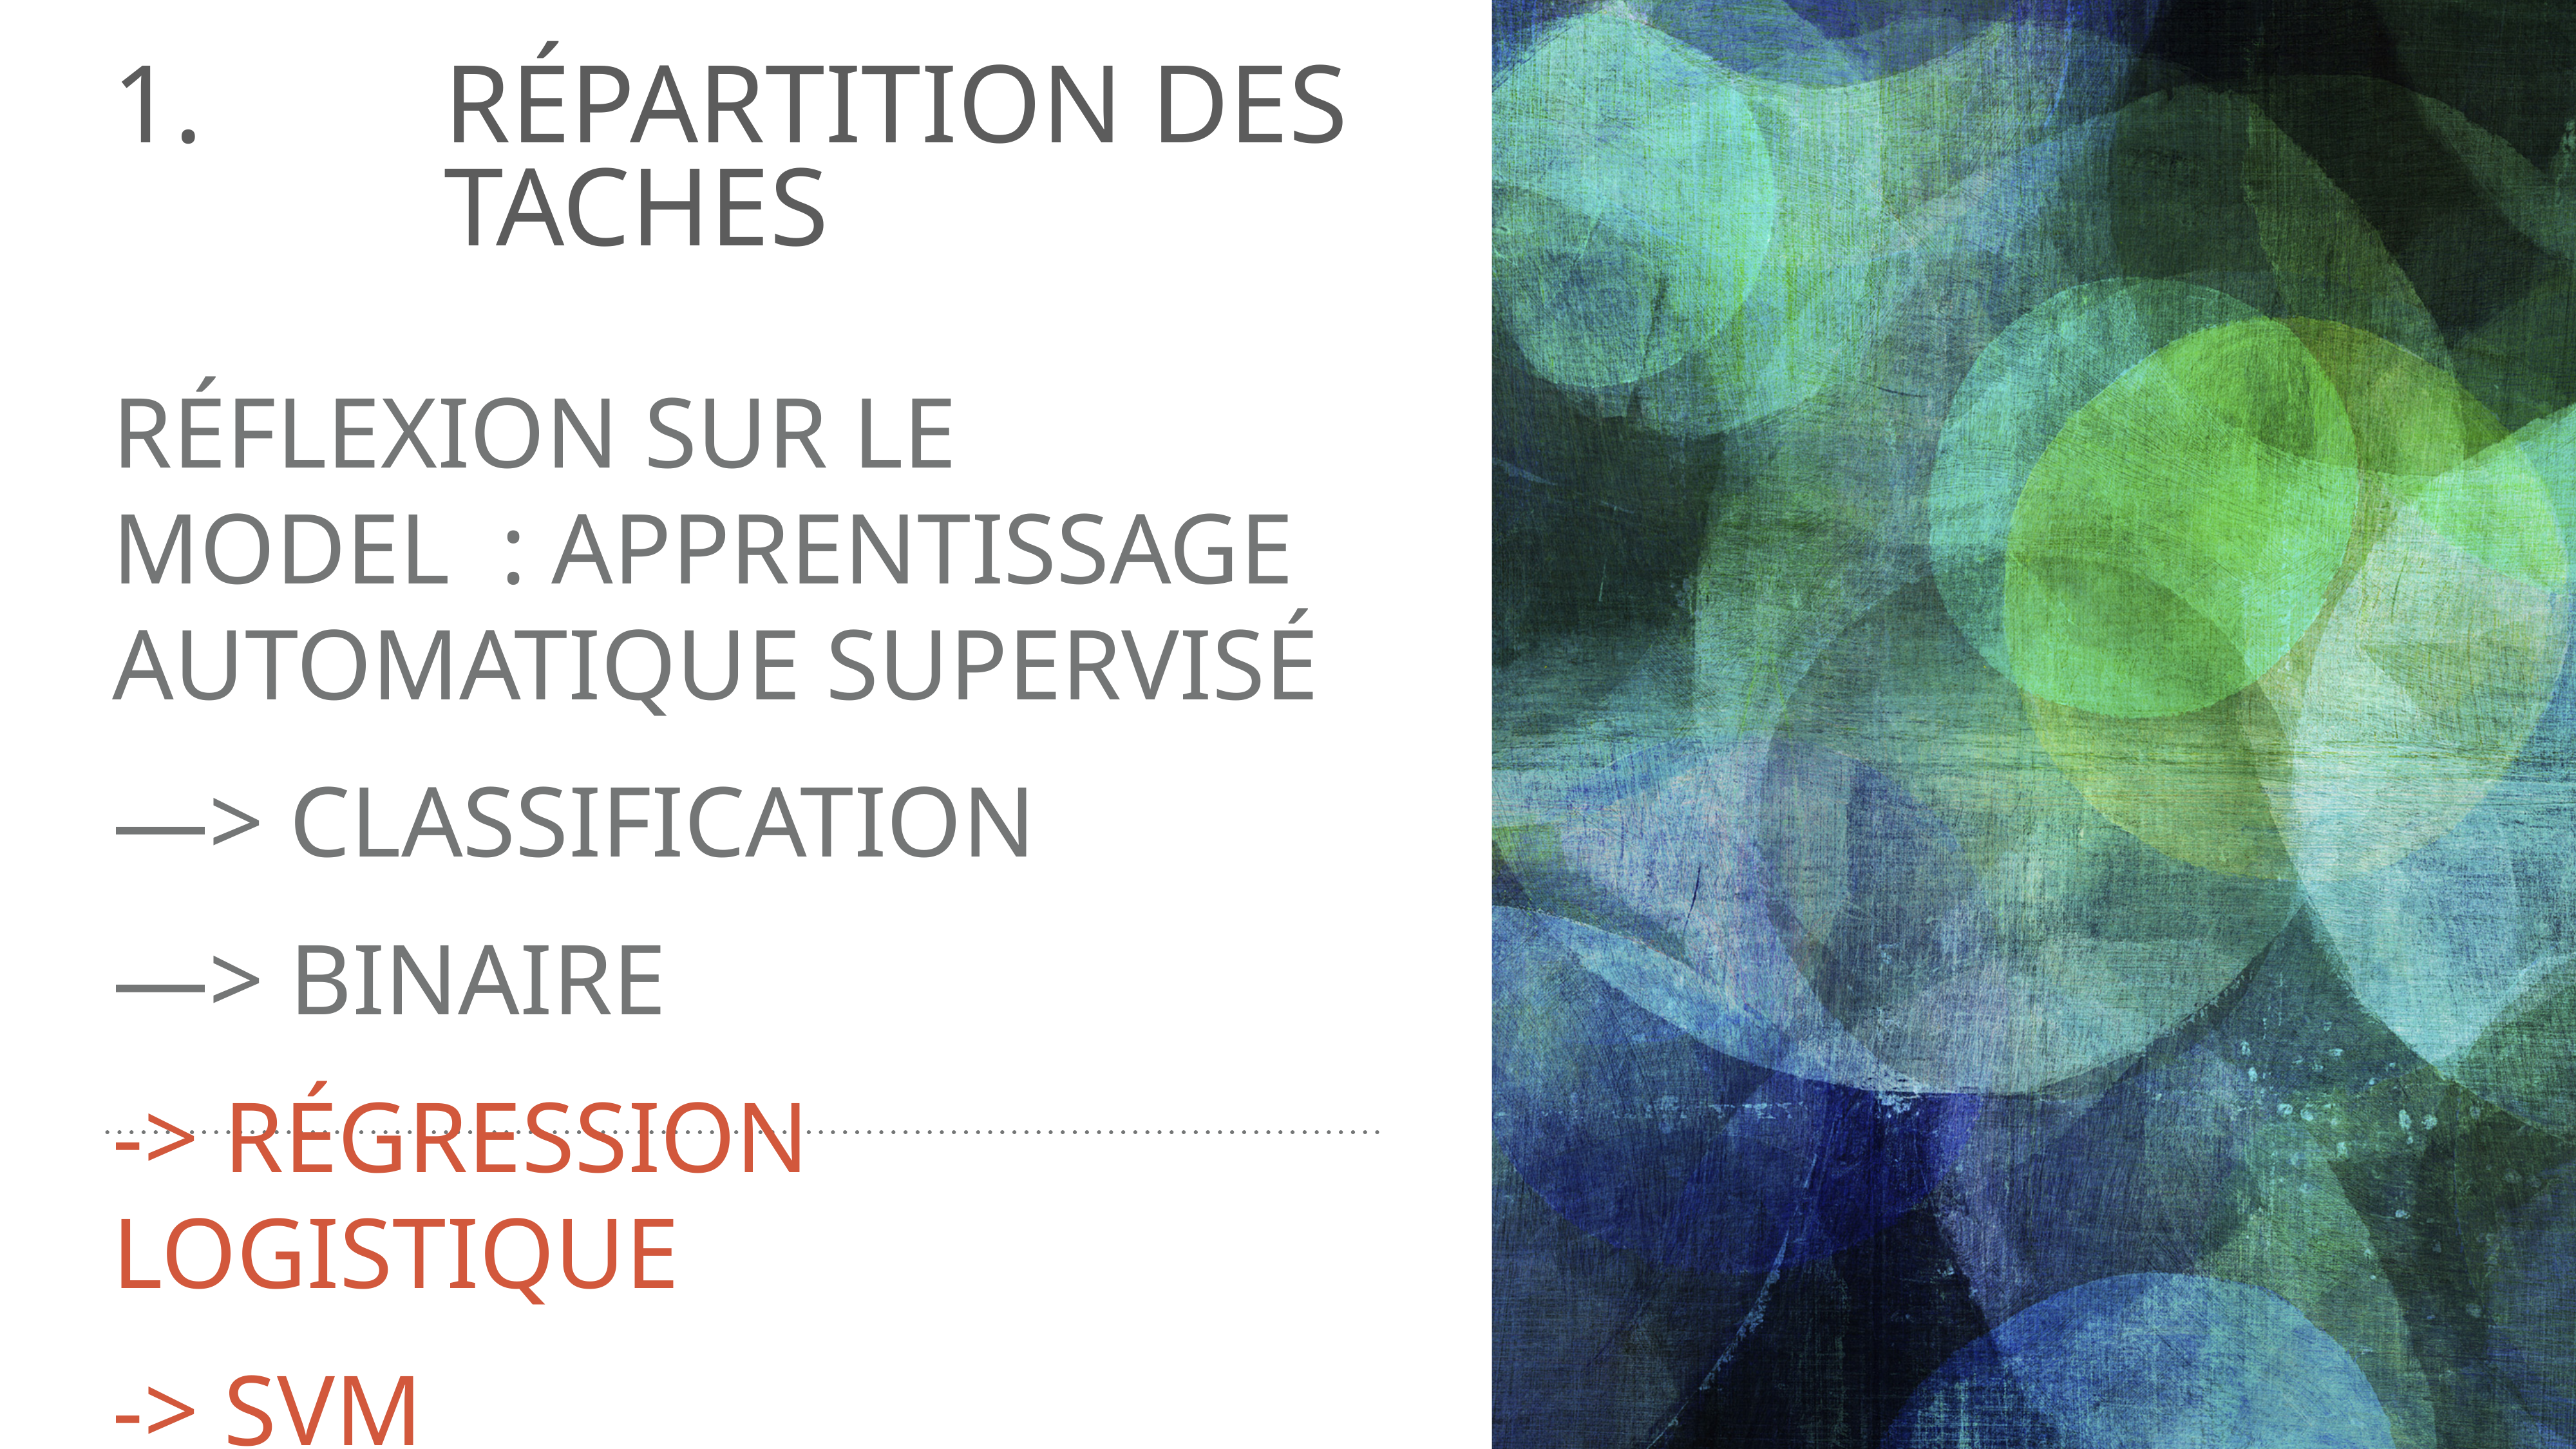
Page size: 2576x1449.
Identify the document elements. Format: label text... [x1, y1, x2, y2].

picture [1492, 0, 2576, 1449]
list Réflexion sur le model : Apprentissage automatique supervisé —> Classification —> Binaire -> Régression Logistique -> SVM [107, 365, 1385, 1274]
title Répartition des taches [107, 135, 1385, 272]
